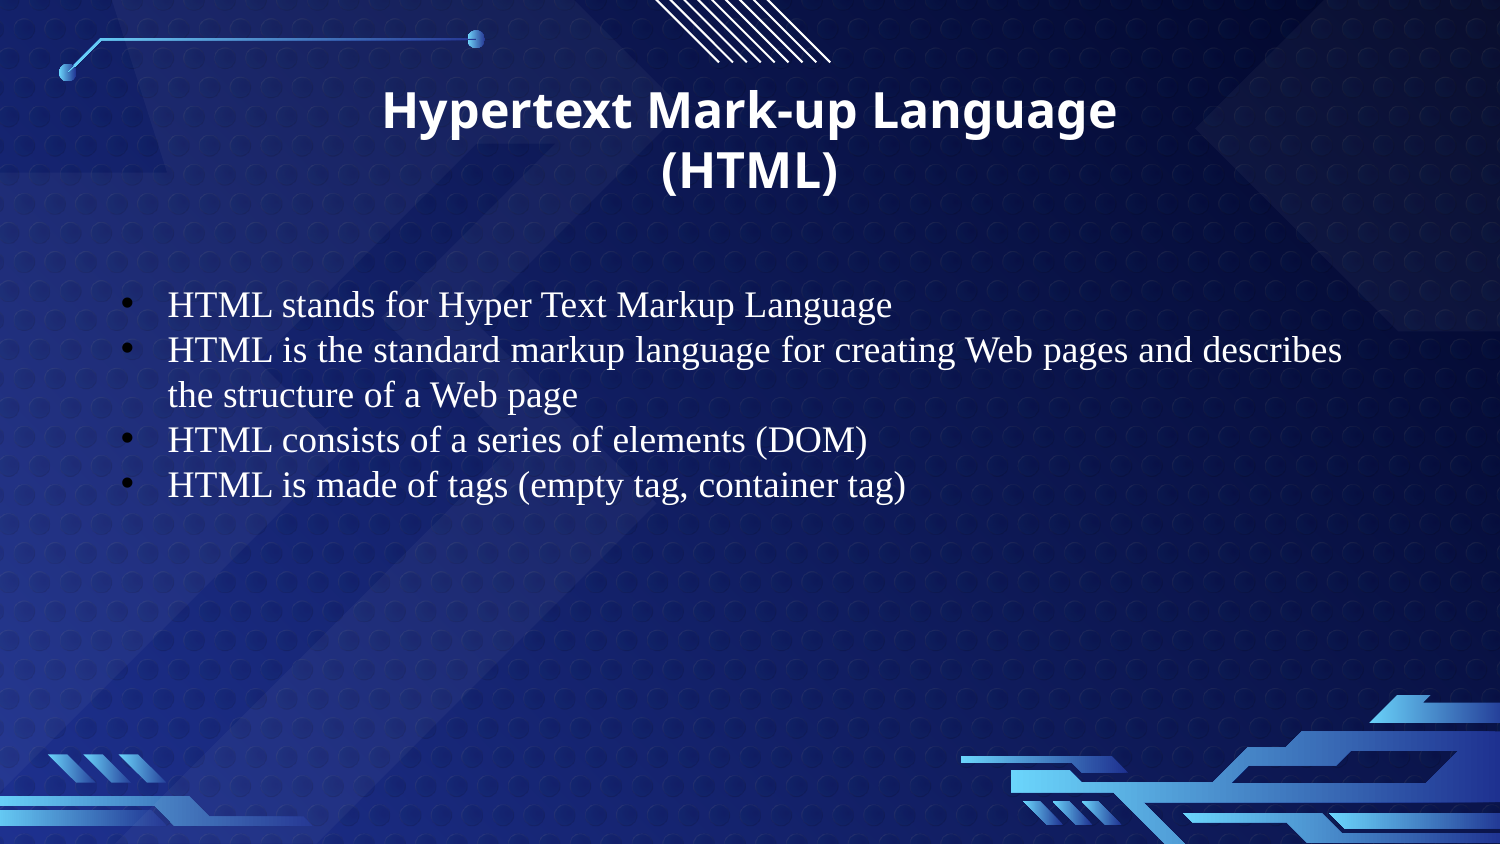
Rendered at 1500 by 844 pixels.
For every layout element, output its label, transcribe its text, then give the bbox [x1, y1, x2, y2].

picture [729, 0, 800, 63]
picture [743, 0, 814, 63]
picture [674, 0, 745, 63]
picture [1233, 751, 1457, 783]
picture [715, 0, 786, 63]
picture [1145, 803, 1500, 844]
text_box HTML stands for Hyper Text Markup Language HTML is the standard markup language for creating Web pages and describes the structure of a Web page HTML consists of a series of elements (DOM) HTML is made of tags (empty tag, container tag) [106, 272, 1359, 513]
picture [660, 0, 731, 63]
title Hypertext Mark-up Language (HTML) [118, 63, 1382, 138]
picture [0, 0, 1500, 844]
picture [687, 0, 758, 63]
picture [757, 0, 828, 63]
picture [701, 0, 772, 63]
